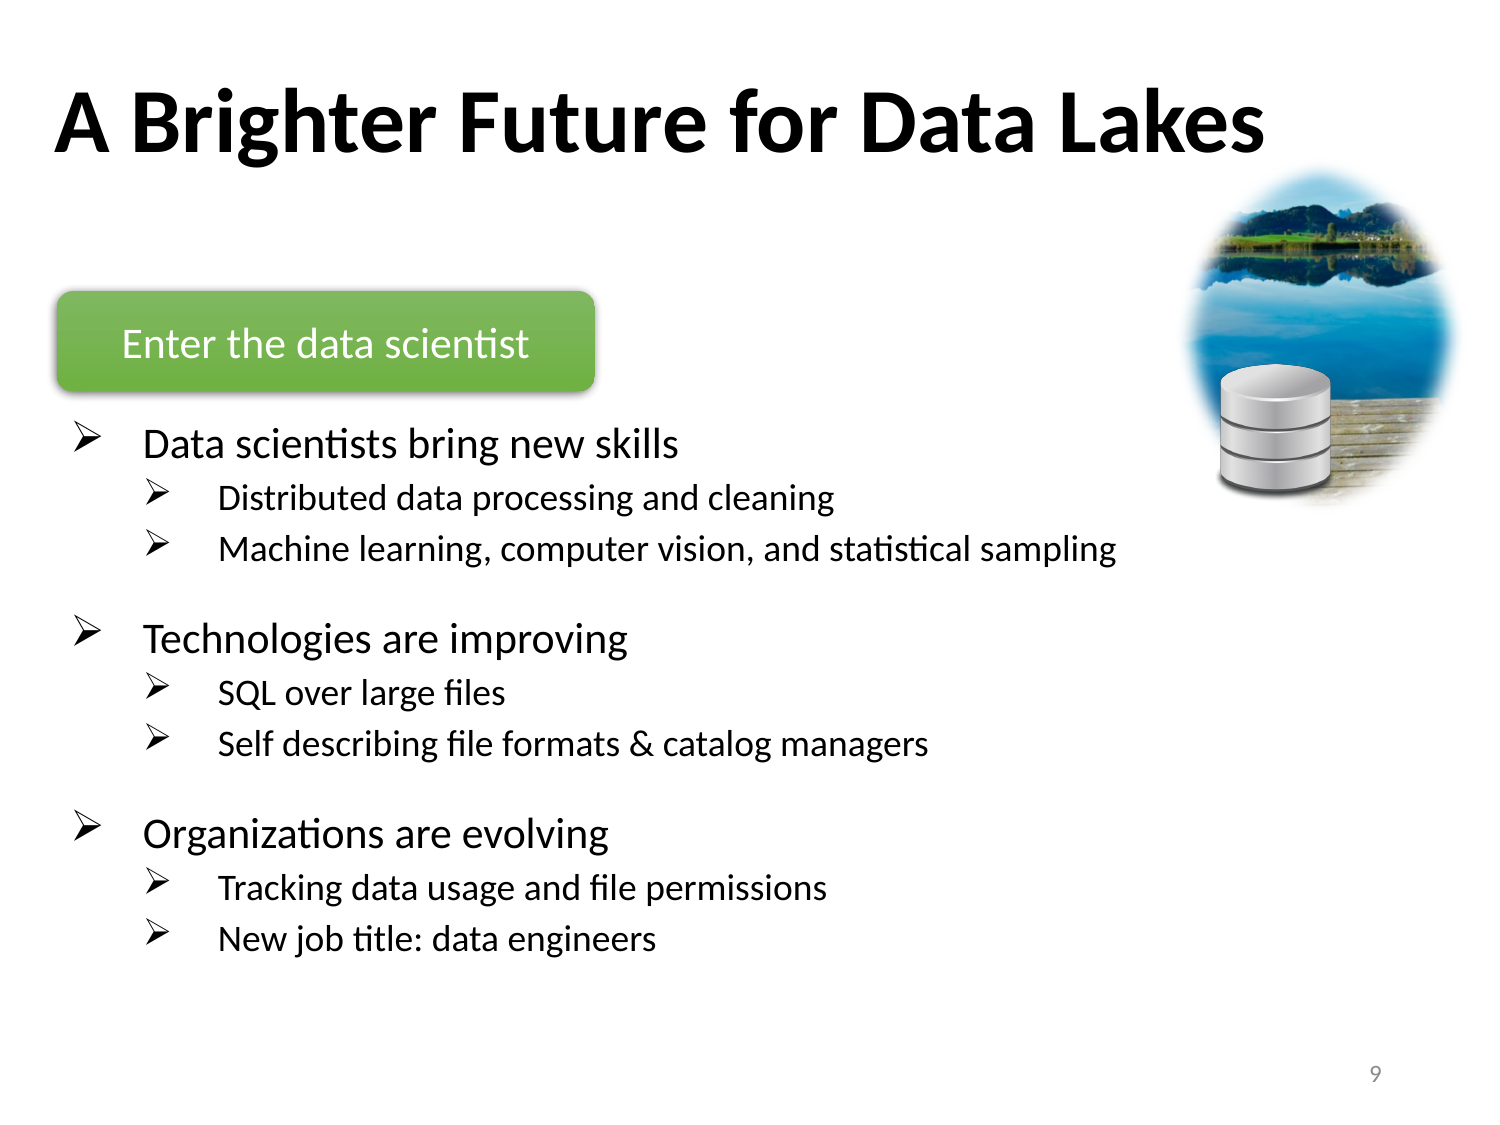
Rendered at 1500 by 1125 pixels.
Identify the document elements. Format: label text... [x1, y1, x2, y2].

picture [1174, 156, 1467, 516]
text_box Data scientists bring new skills Distributed data processing and cleaning Machine learning, computer vision, and statistical sampling Technologies are improving SQL over large files Self describing file formats & catalog managers Organizations are evolving Tracking data usage and file permissions New job title: data engineers [56, 415, 1351, 1125]
slide_number 9 [1059, 1042, 1397, 1103]
title A Brighter Future for Data Lakes [39, 41, 1369, 205]
text_box Enter the data scientist [56, 290, 595, 392]
